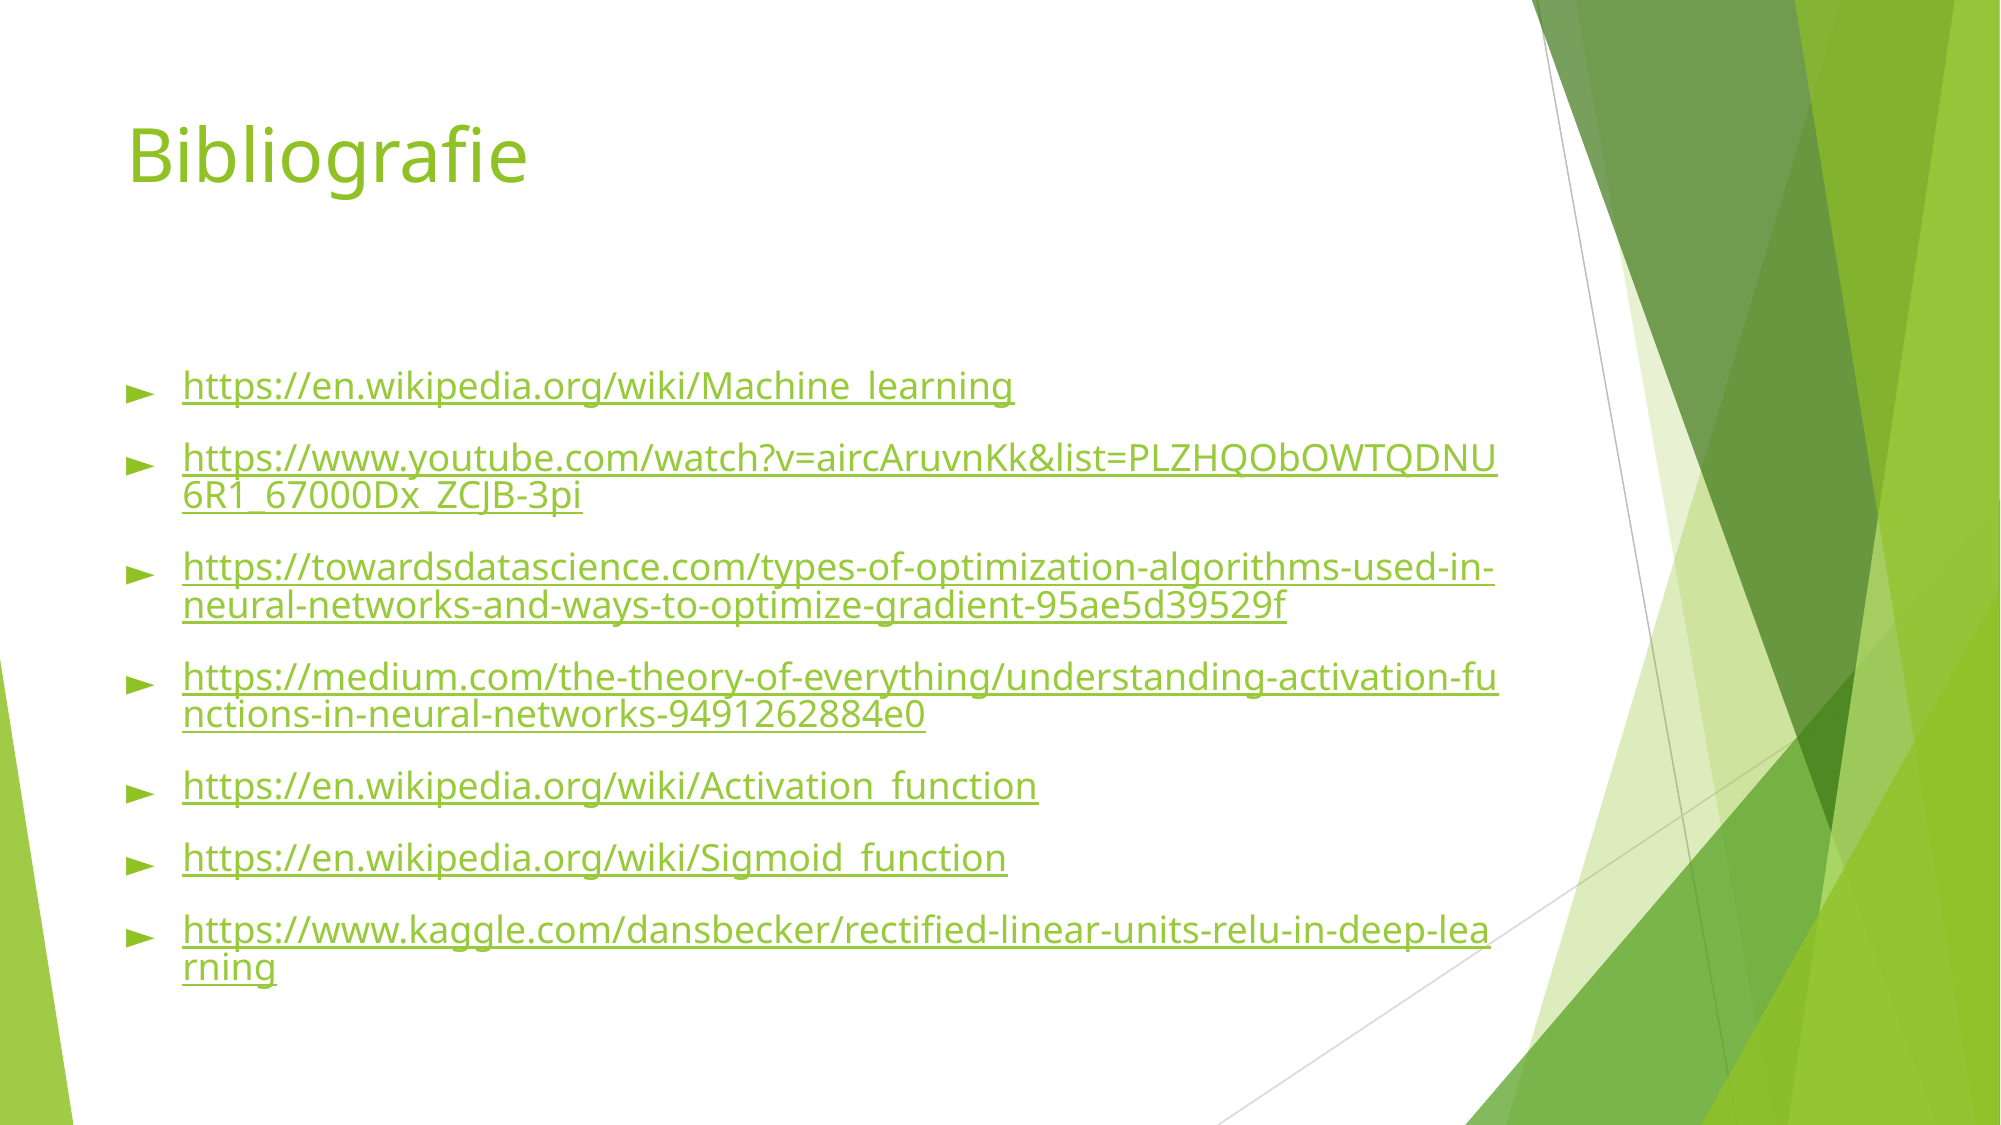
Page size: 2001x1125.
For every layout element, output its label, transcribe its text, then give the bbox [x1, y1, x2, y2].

title Bibliografie [111, 99, 1522, 317]
list https://en.wikipedia.org/wiki/Machine_learning https://www.youtube.com/watch?v=aircAruvnKk&list=PLZHQObOWTQDNU6R1_67000Dx_ZCJB-3pi https://towardsdatascience.com/types-of-optimization-algorithms-used-in-neural-networks-and-ways-to-optimize-gradient-95ae5d39529f https://medium.com/the-theory-of-everything/understanding-activation-functions-in-neural-networks-9491262884e0 https://en.wikipedia.org/wiki/Activation_function https://en.wikipedia.org/wiki/Sigmoid_function https://www.kaggle.com/dansbecker/rectified-linear-units-relu-in-deep-learning [111, 354, 1522, 992]
